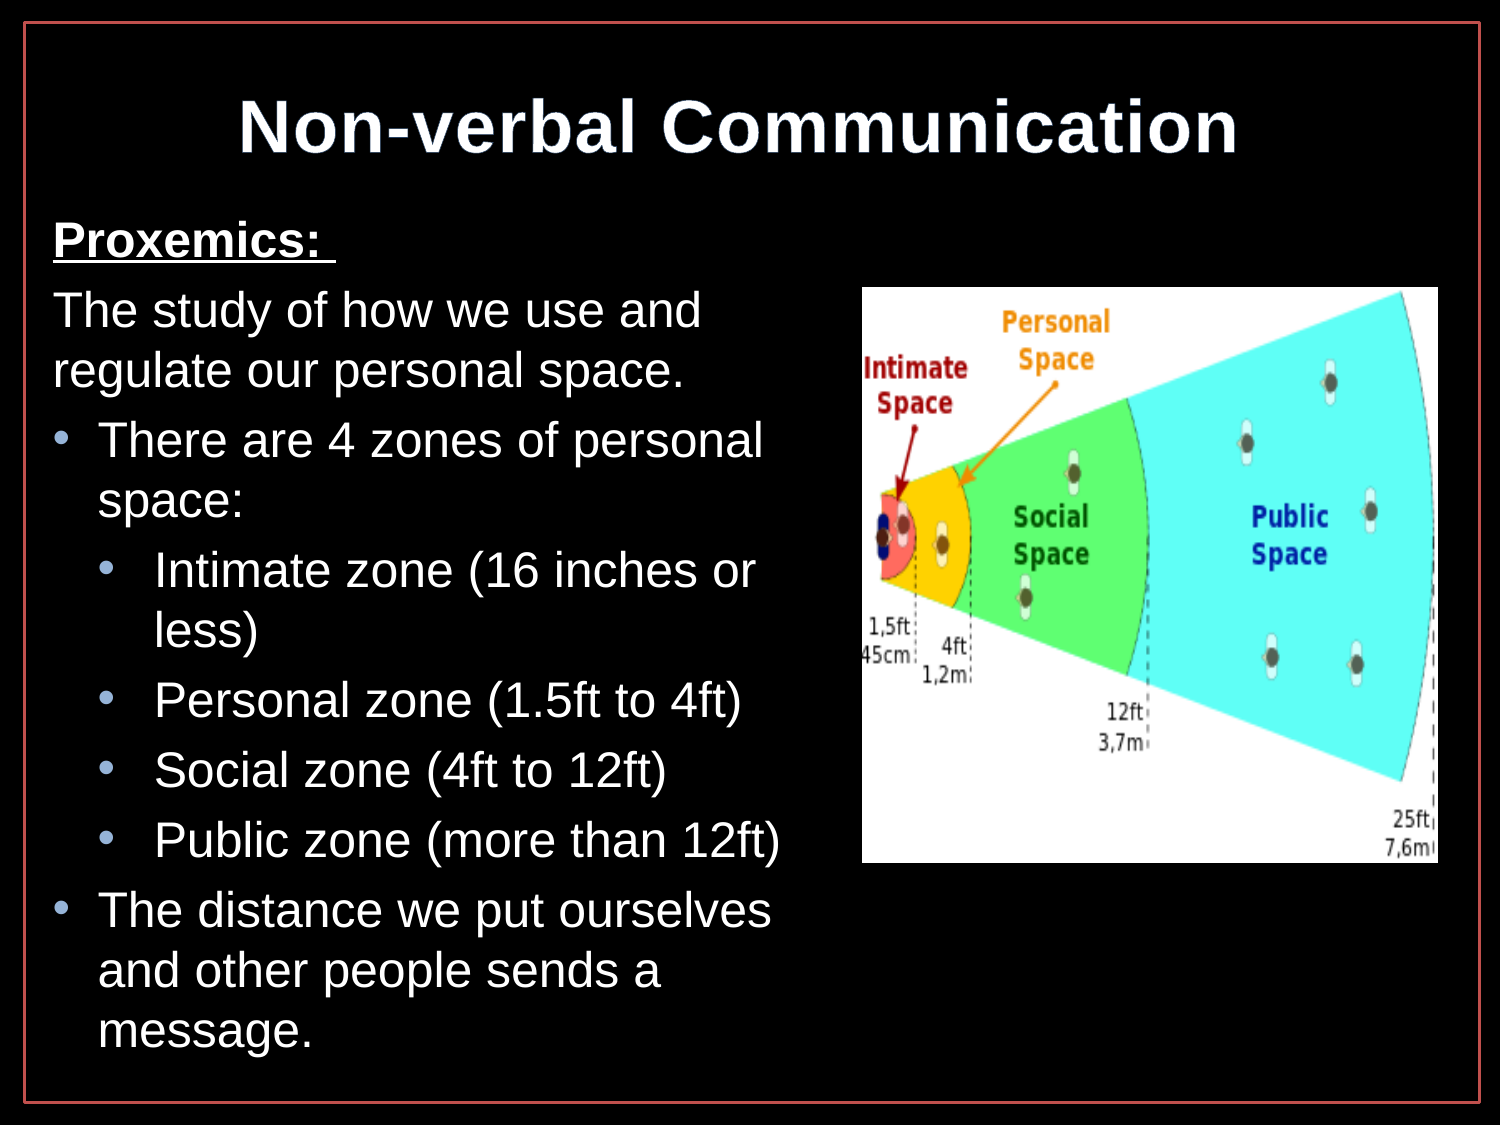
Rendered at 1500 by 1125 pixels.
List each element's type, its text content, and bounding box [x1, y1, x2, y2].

picture [862, 287, 1439, 863]
list Proxemics: The study of how we use and regulate our personal space. There are 4 zones of personal space: Intimate zone (16 inches or less) Personal zone (1.5ft to 4ft) Social zone (4ft to 12ft) Public zone (more than 12ft) The distance we put ourselves and other people sends a message. [37, 200, 813, 1049]
title Non-verbal Communication [137, 45, 1363, 175]
